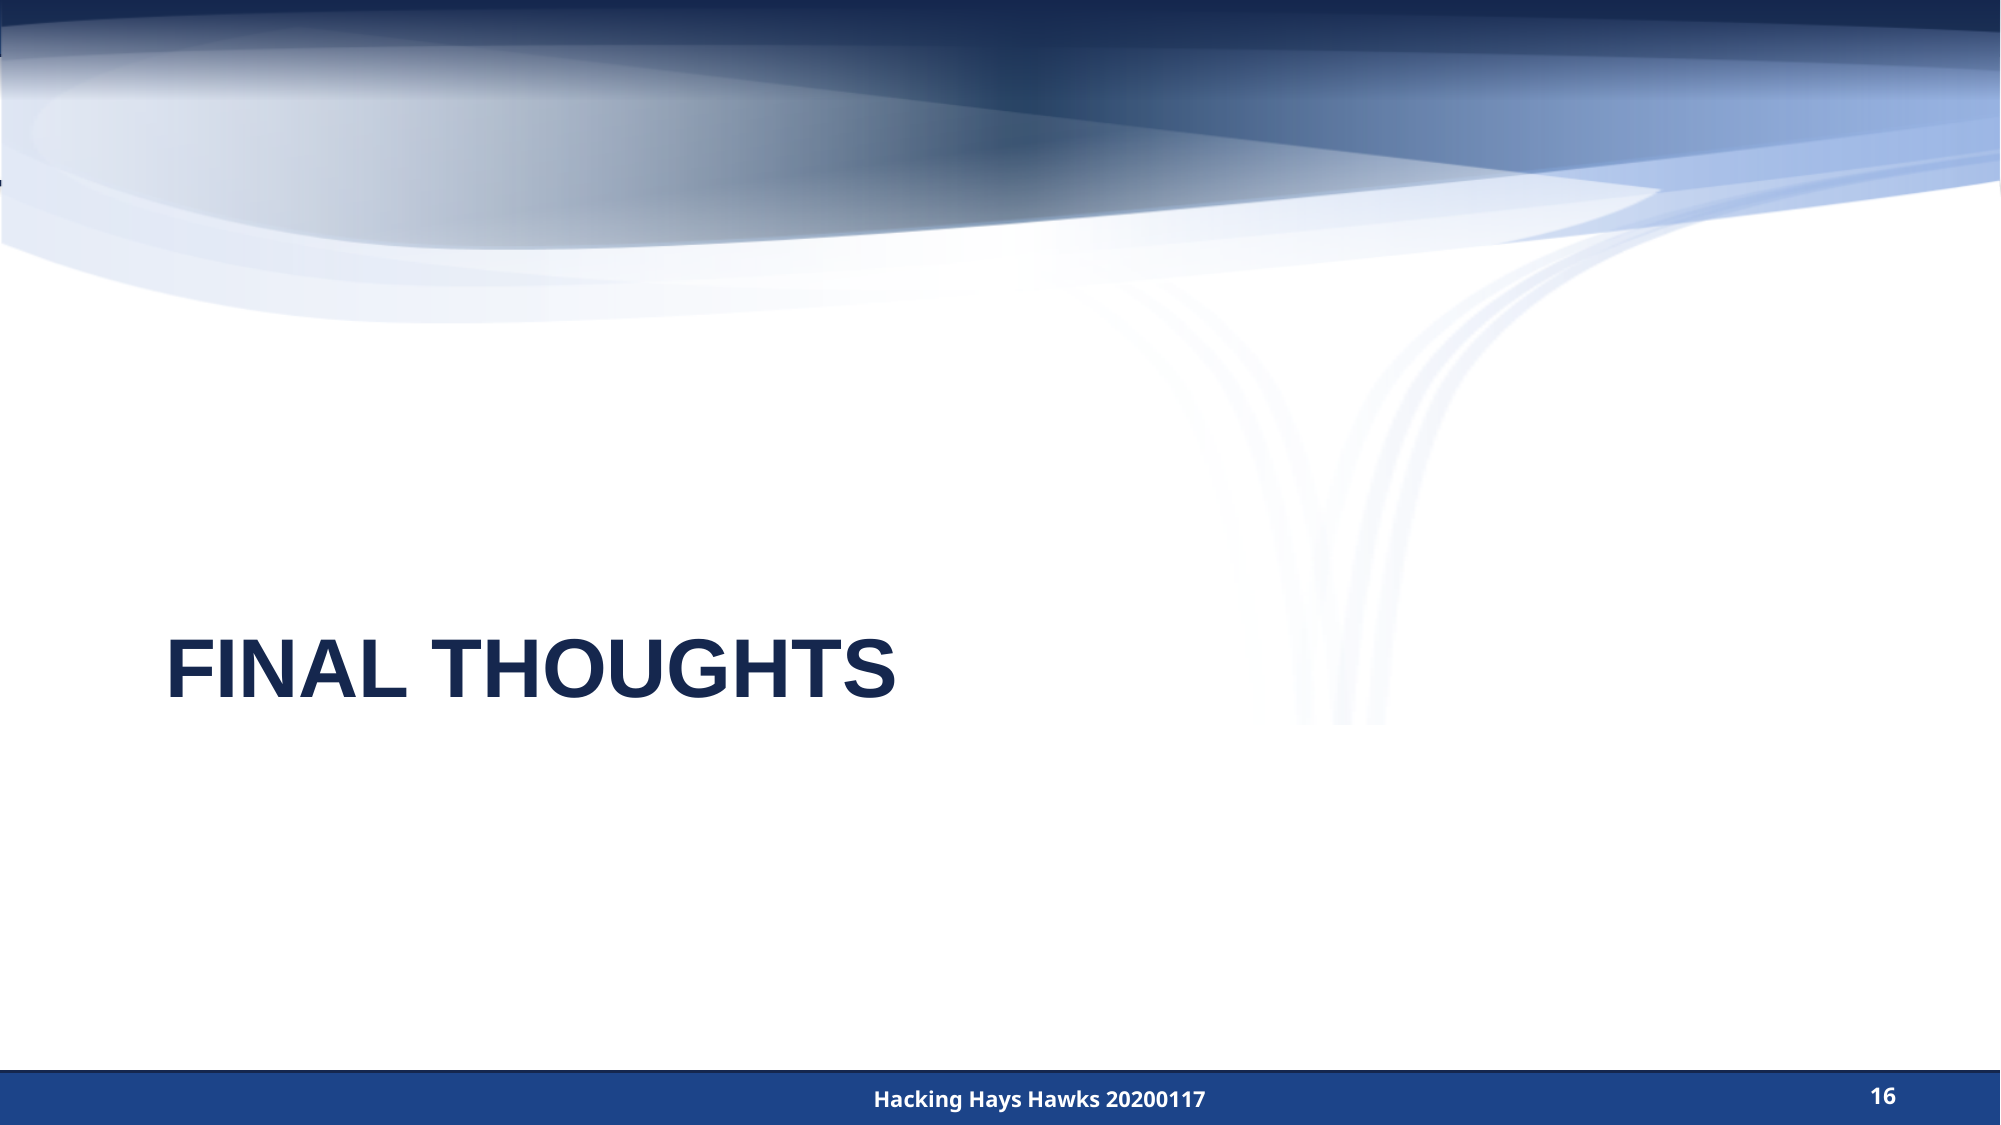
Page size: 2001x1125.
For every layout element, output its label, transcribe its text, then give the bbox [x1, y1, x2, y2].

slide_number 16 [1800, 1076, 1967, 1120]
picture [2, 47, 2000, 725]
title FINAL THOUGHTS [149, 499, 2000, 724]
